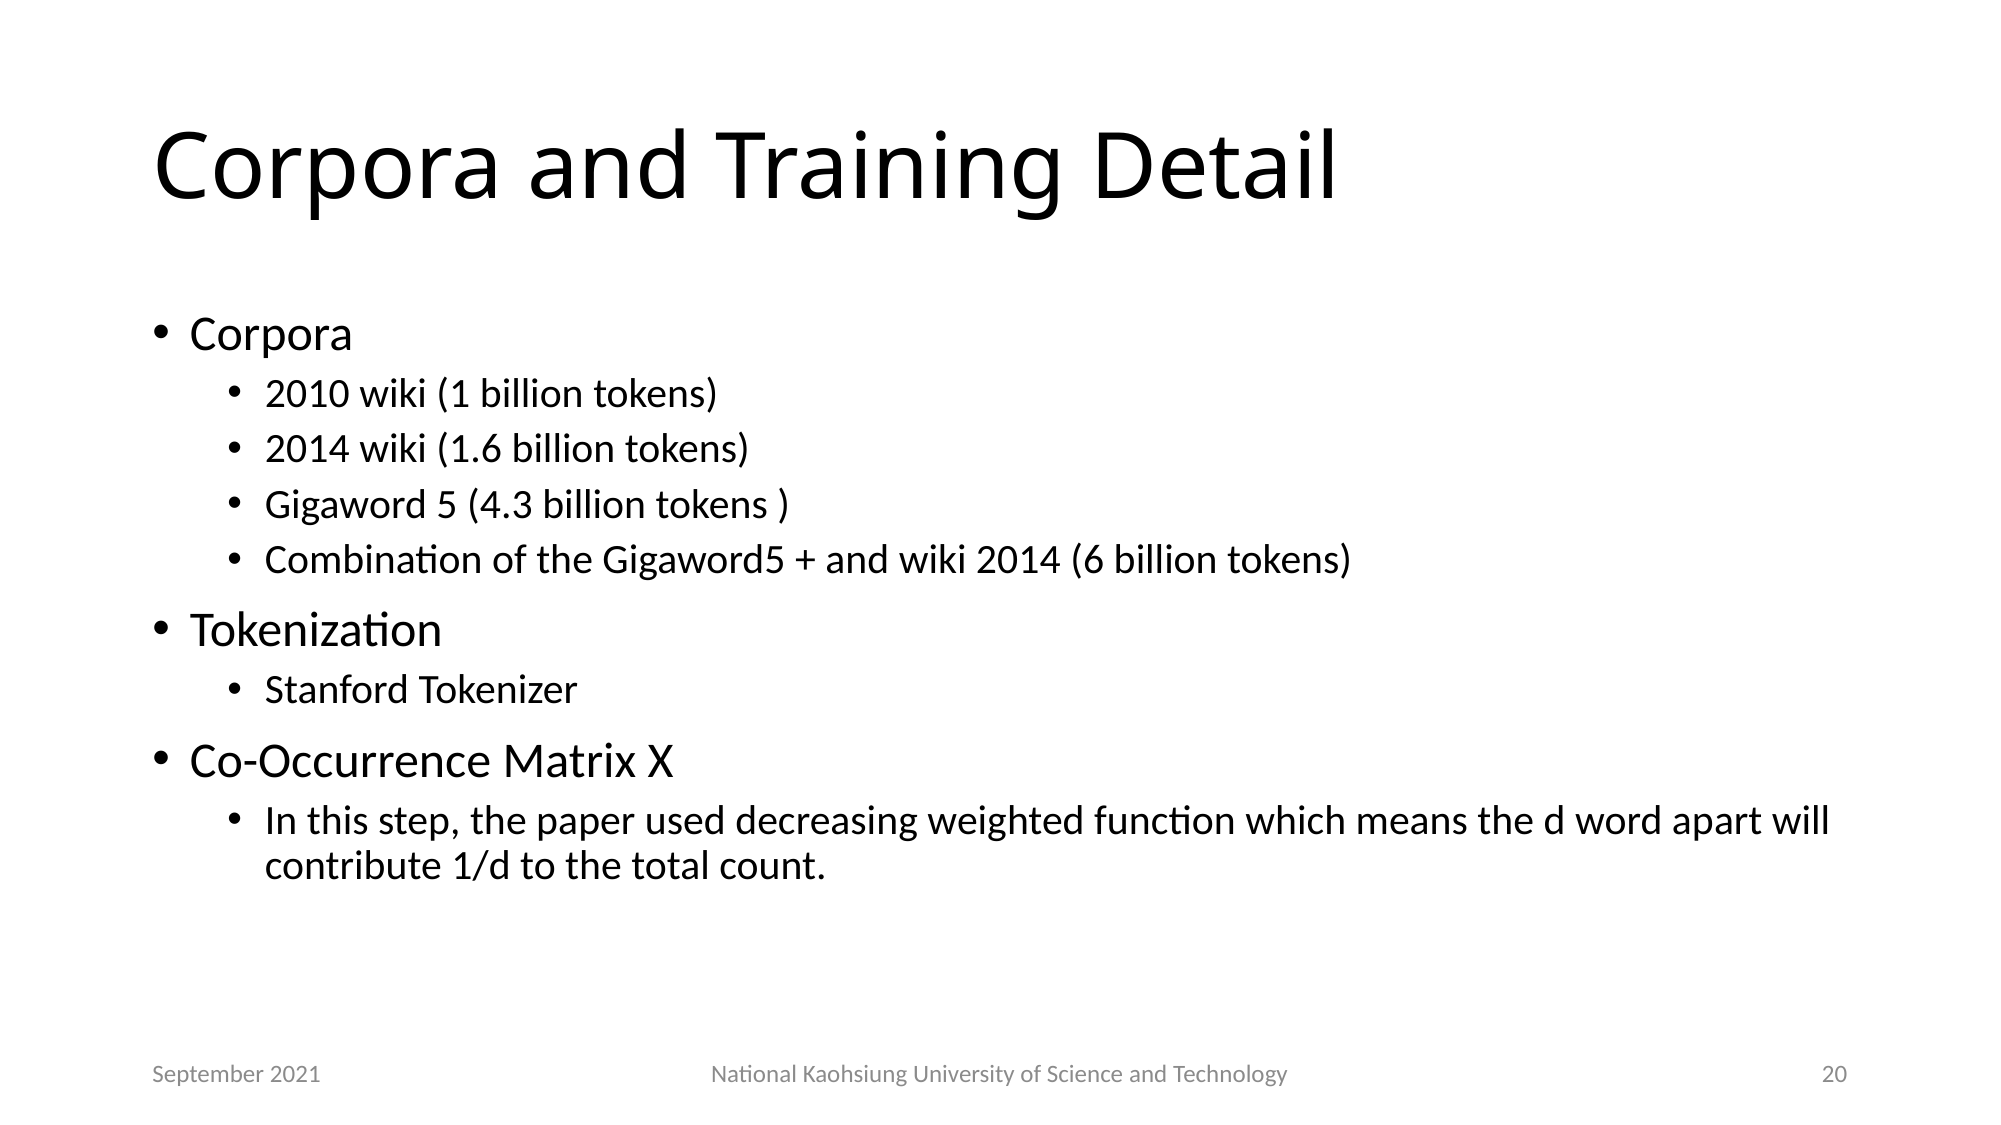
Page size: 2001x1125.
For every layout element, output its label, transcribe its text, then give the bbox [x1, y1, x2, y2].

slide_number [137, 1042, 588, 1103]
list Corpora 2010 wiki (1 billion tokens) 2014 wiki (1.6 billion tokens) Gigaword 5 (4.3 billion tokens ) Combination of the Gigaword5 + and wiki 2014 (6 billion tokens) Tokenization Stanford Tokenizer Co-Occurrence Matrix X In this step, the paper used decreasing weighted function which means the d word apart will contribute 1/d to the total count. [137, 299, 1863, 1014]
title Corpora and Training Detail [137, 59, 1863, 278]
slide_number 20 [1412, 1042, 1863, 1103]
footer National Kaohsiung University of Science and Technology [662, 1042, 1338, 1103]
